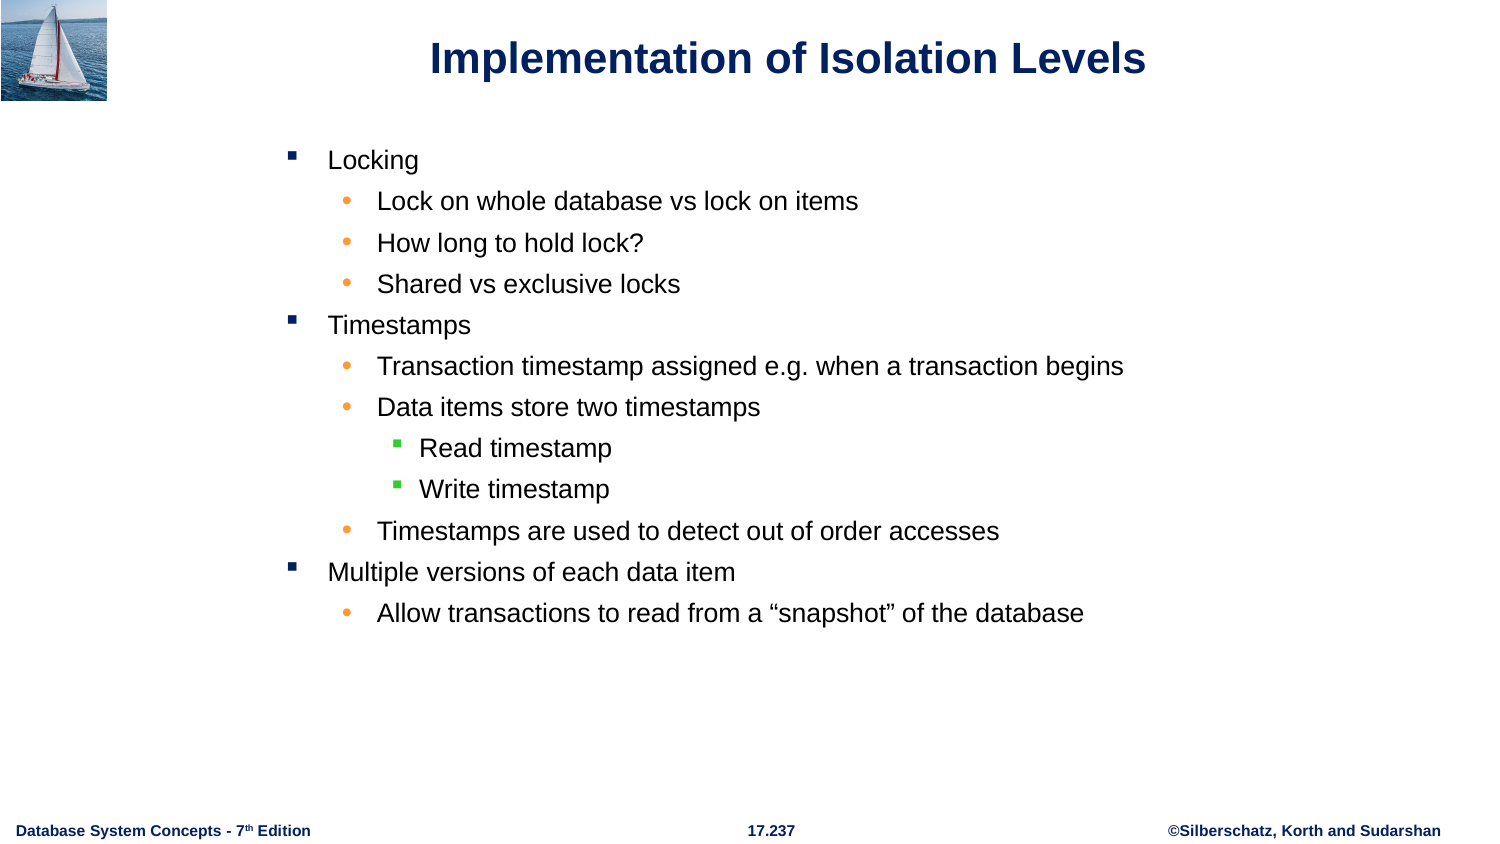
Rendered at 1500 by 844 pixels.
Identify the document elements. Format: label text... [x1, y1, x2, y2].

title Implementation of Isolation Levels [125, 14, 1452, 90]
picture [1, 0, 107, 101]
list Locking Lock on whole database vs lock on items How long to hold lock? Shared vs exclusive locks Timestamps Transaction timestamp assigned e.g. when a transaction begins Data items store two timestamps Read timestamp Write timestamp Timestamps are used to detect out of order accesses Multiple versions of each data item Allow transactions to read from a “snapshot” of the database [270, 135, 1223, 797]
